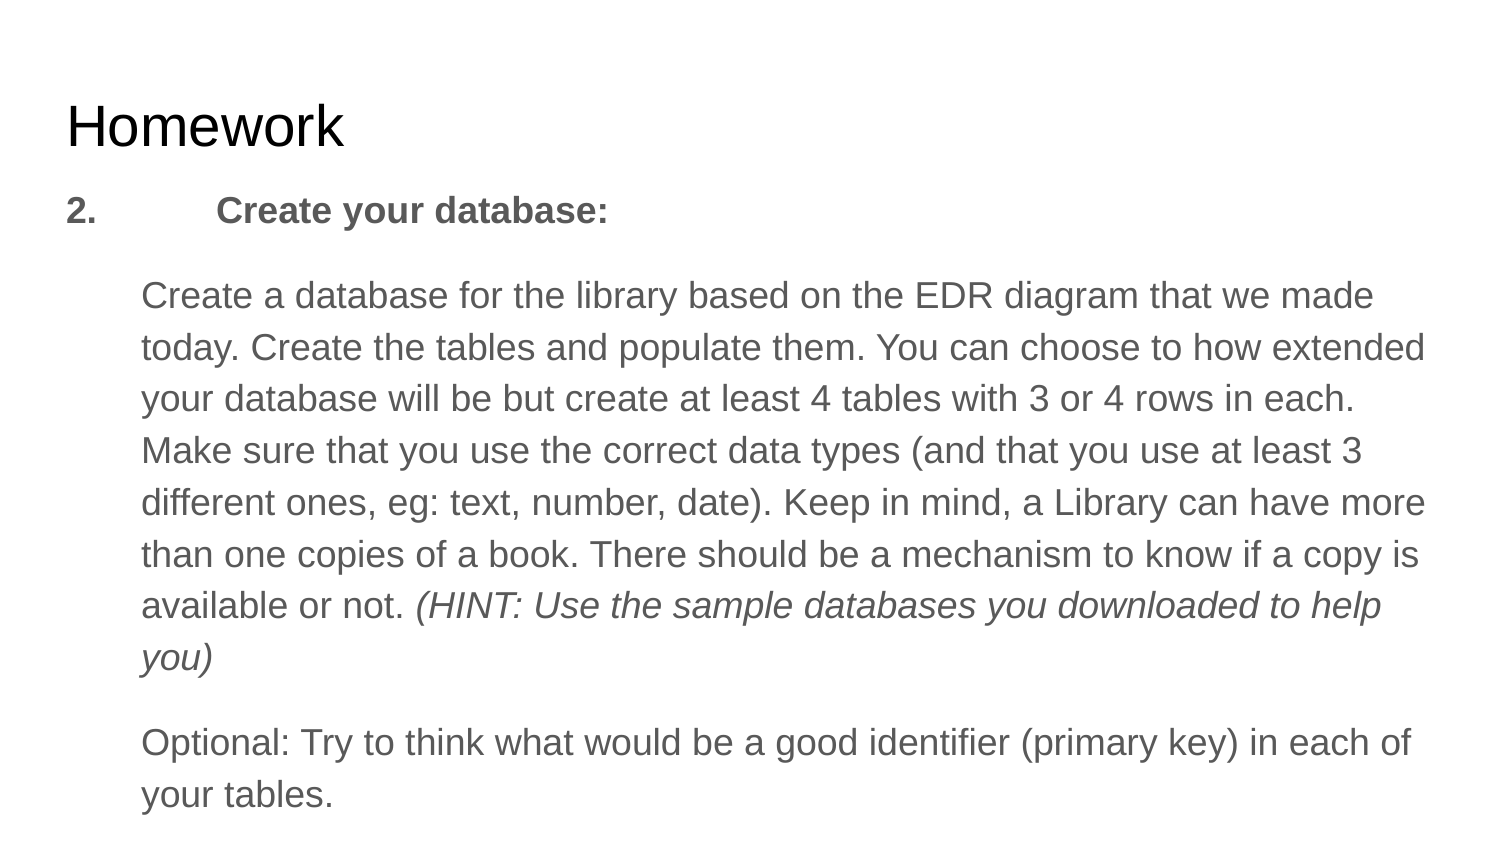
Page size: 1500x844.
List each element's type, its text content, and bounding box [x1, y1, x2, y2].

title Homework [51, 72, 1449, 164]
list 2. Create your database: Create a database for the library based on the EDR diagram that we made today. Create the tables and populate them. You can choose to how extended your database will be but create at least 4 tables with 3 or 4 rows in each. Make sure that you use the correct data types (and that you use at least 3 different ones, eg: text, number, date). Keep in mind, a Library can have more than one copies of a book. There should be a mechanism to know if a copy is available or not. (HINT: Use the sample databases you downloaded to help you) Optional: Try to think what would be a good identifier (primary key) in each of your tables. [51, 164, 1449, 725]
list [51, 725, 1449, 750]
